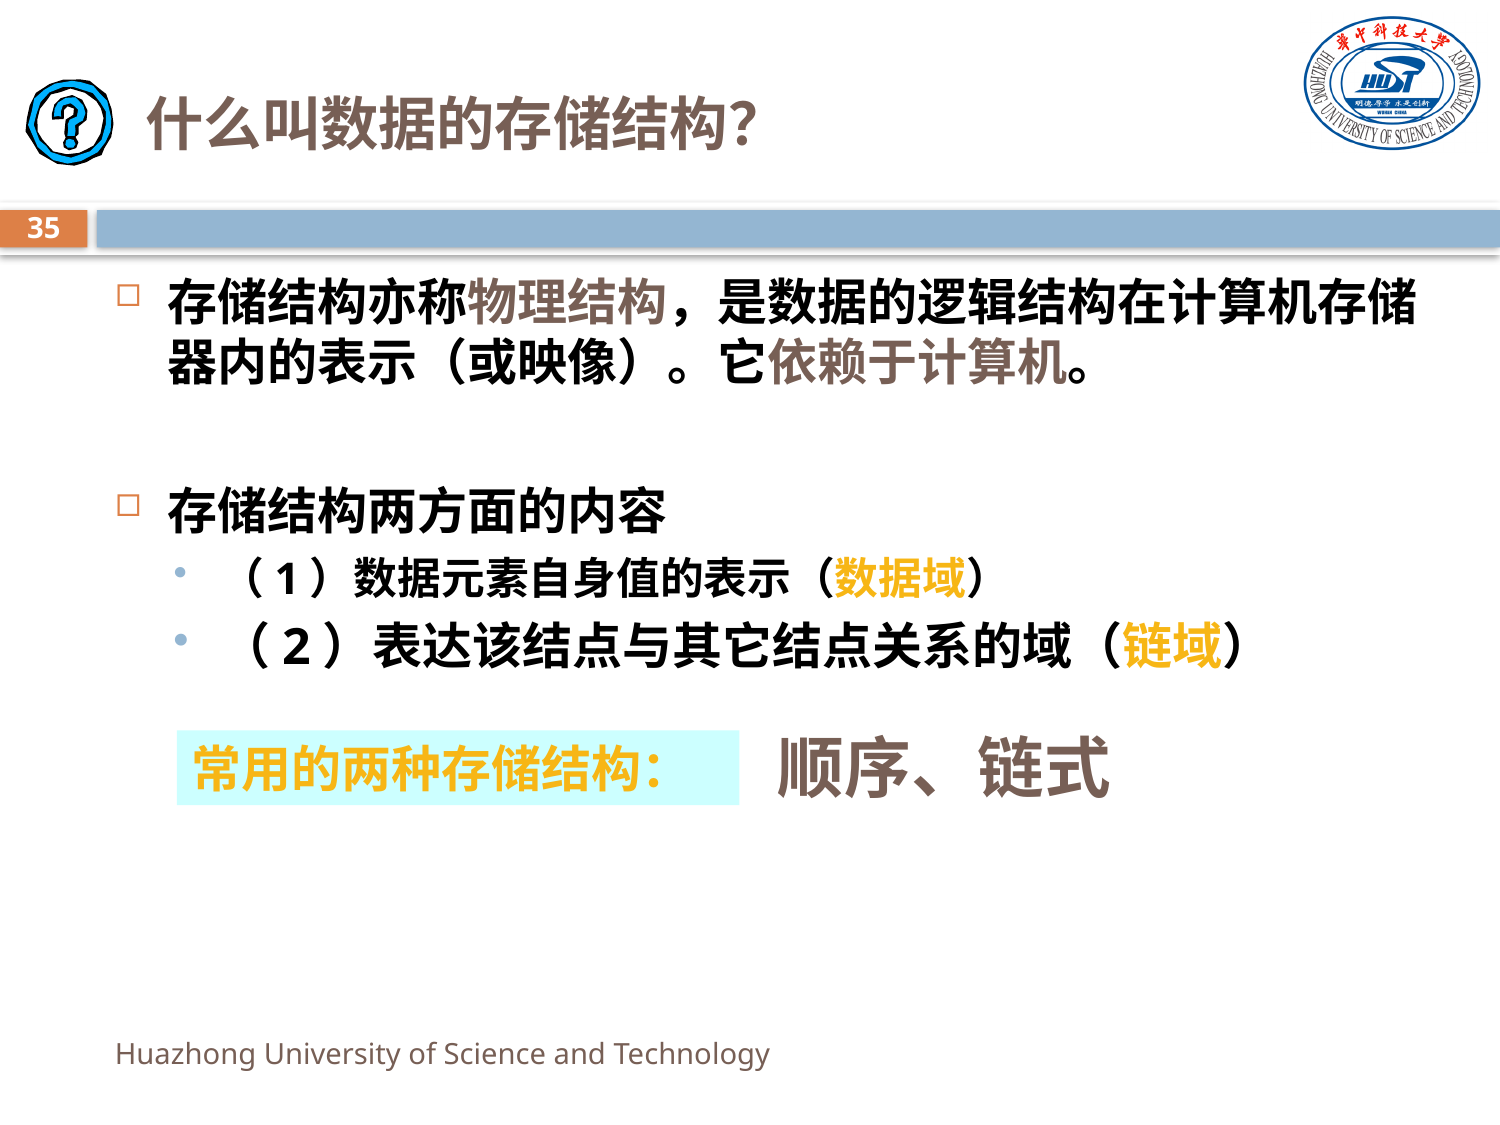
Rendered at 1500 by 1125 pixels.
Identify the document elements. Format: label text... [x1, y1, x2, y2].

picture [1299, 12, 1488, 153]
text_box 顺序、链式 [762, 718, 1185, 814]
text_box 什么叫数据的存储结构？ [130, 79, 1139, 165]
slide_number 35 [0, 208, 88, 249]
text_box 常用的两种存储结构： [176, 730, 740, 806]
picture [25, 79, 114, 166]
footer Huazhong University of Science and Technology [99, 1024, 990, 1085]
list 存储结构亦称物理结构，是数据的逻辑结构在计算机存储器内的表示（或映像）。它依赖于计算机。 存储结构两方面的内容 （1）数据元素自身值的表示（数据域） （2）表达该结点与其它结点关系的域（链域） [100, 262, 1438, 1000]
